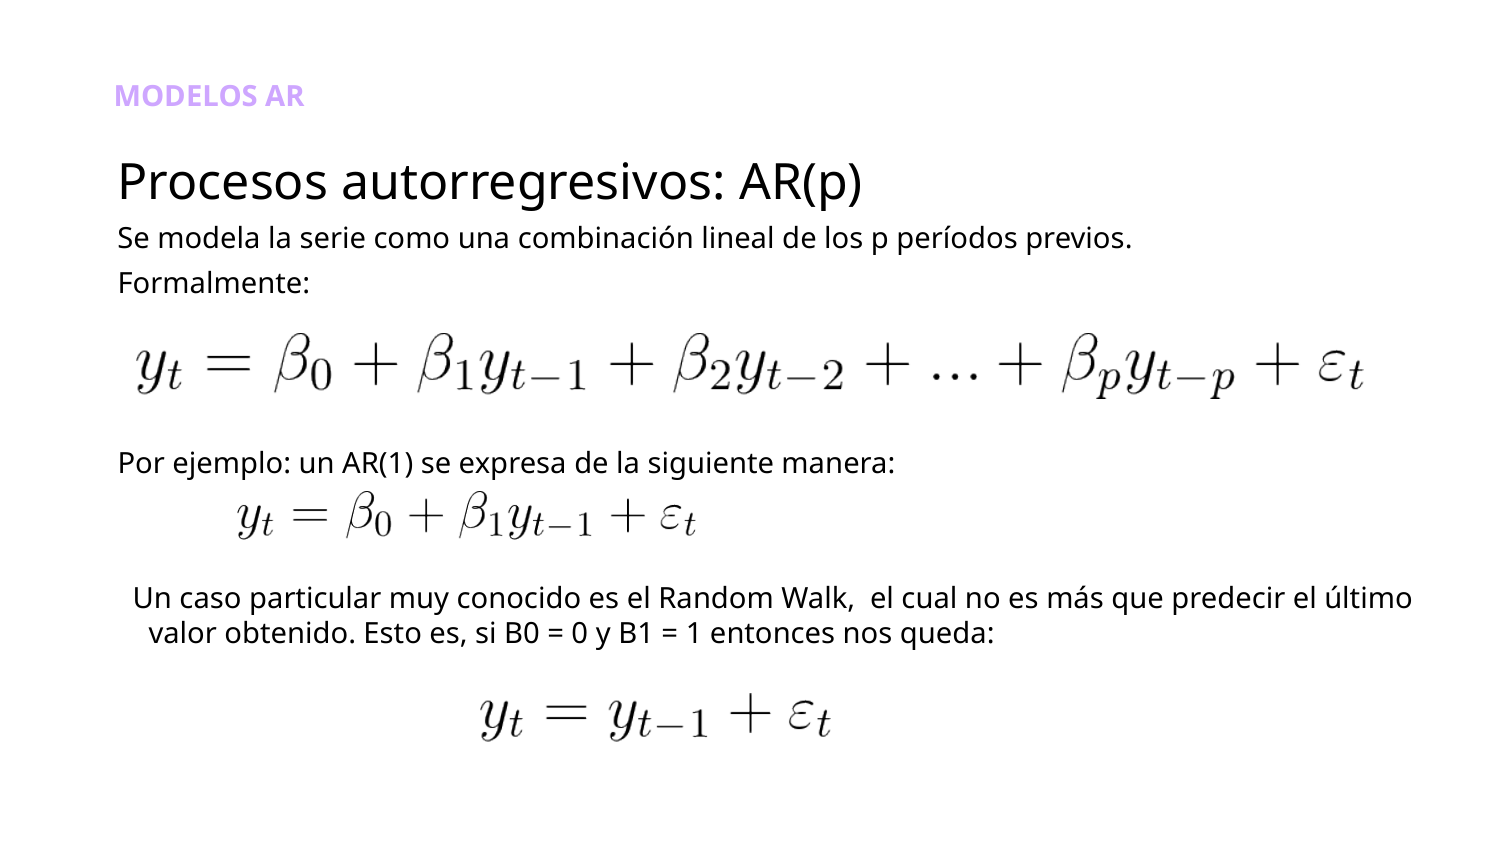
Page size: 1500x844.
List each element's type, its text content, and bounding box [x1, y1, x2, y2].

picture [136, 333, 1364, 399]
picture [236, 491, 696, 540]
text_box Procesos autorregresivos: AR(p) Se modela la serie como una combinación lineal de los p períodos previos. Formalmente: Por ejemplo: un AR(1) se expresa de la siguiente manera: Un caso particular muy conocido es el Random Walk, el cual no es más que predecir el último valor obtenido. Esto es, si B0 = 0 y B1 = 1 entonces nos queda: [77, 134, 1438, 844]
picture [480, 693, 831, 742]
title MODELOS AR [98, 61, 1045, 134]
